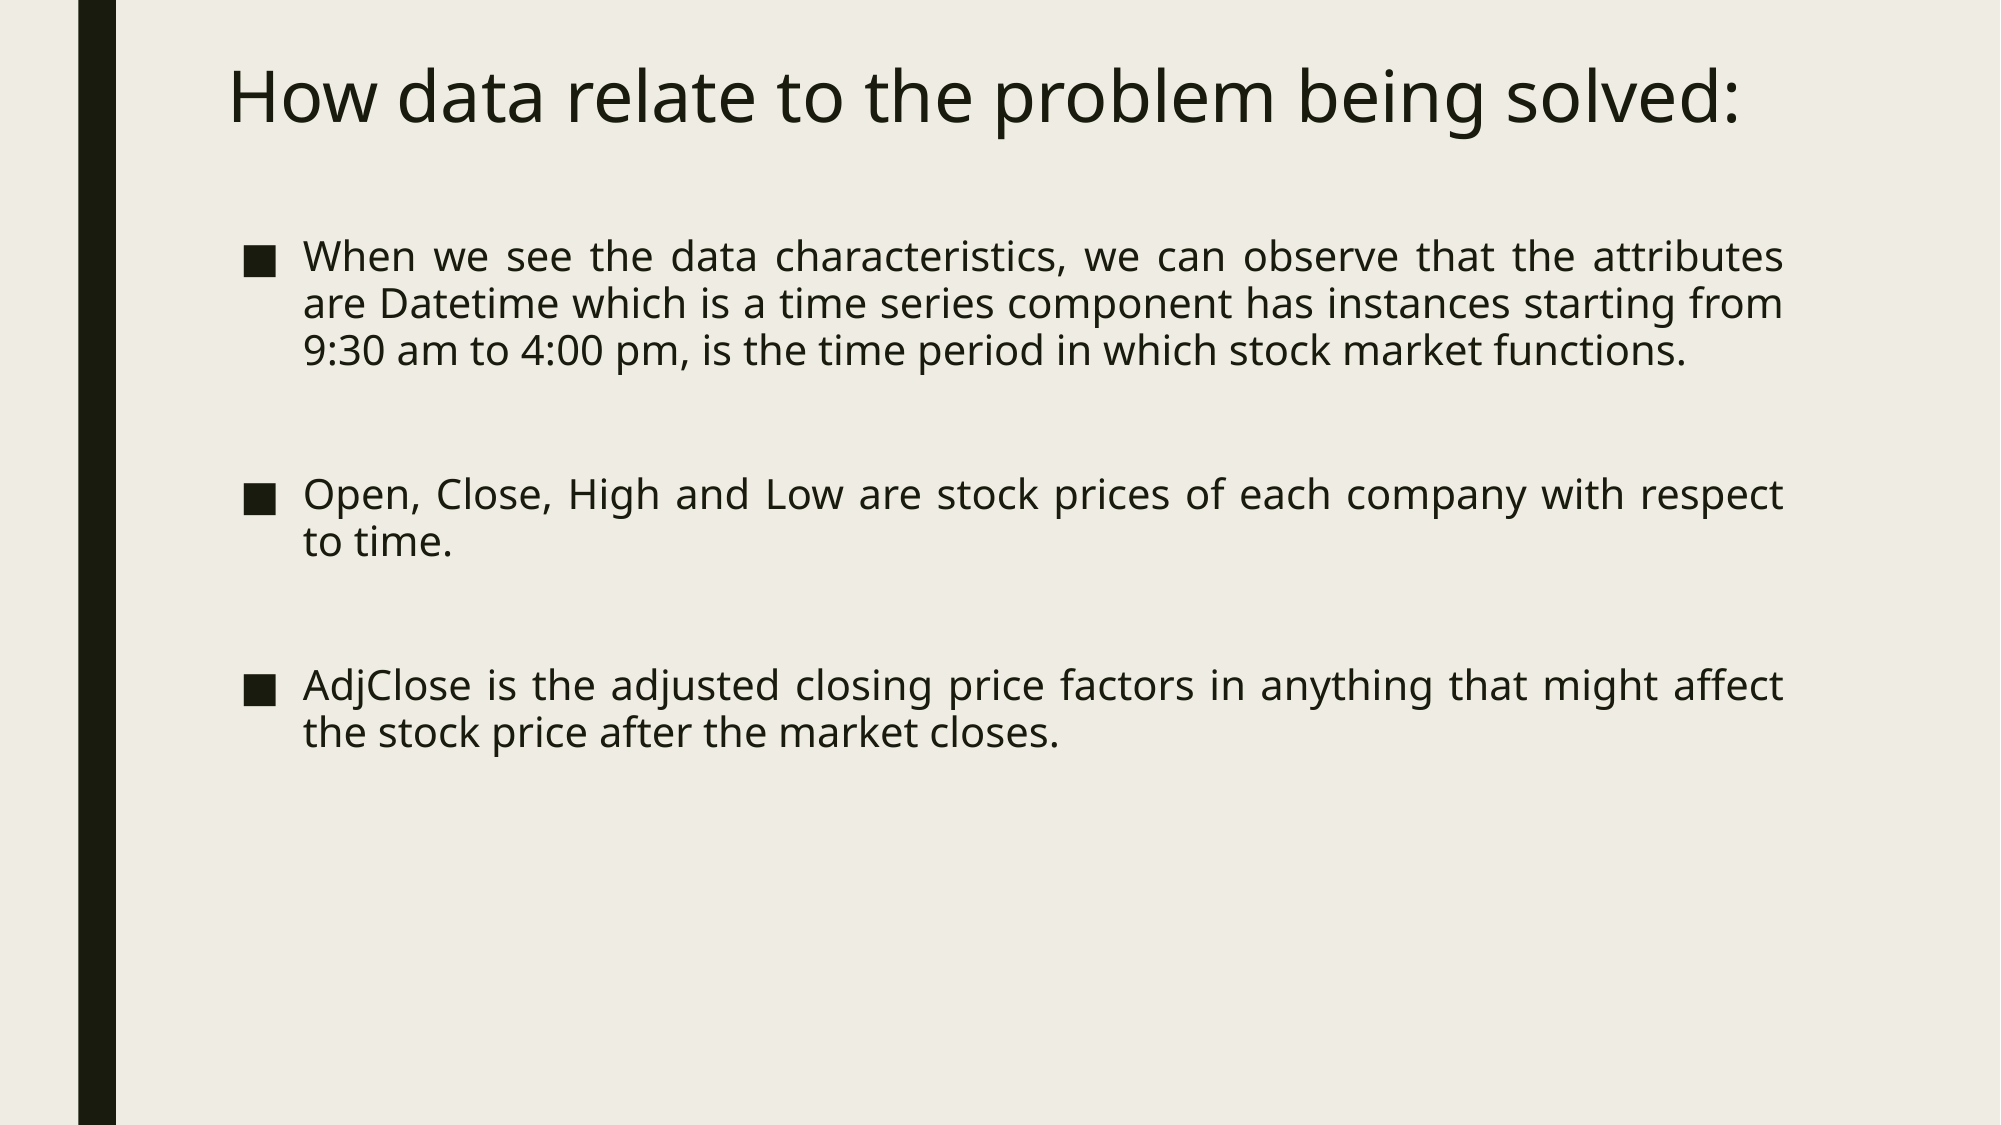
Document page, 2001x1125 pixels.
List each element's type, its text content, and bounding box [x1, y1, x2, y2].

title How data relate to the problem being solved: [212, 54, 1788, 163]
list When we see the data characteristics, we can observe that the attributes are Datetime which is a time series component has instances starting from 9:30 am to 4:00 pm, is the time period in which stock market functions. Open, Close, High and Low are stock prices of each company with respect to time. AdjClose is the adjusted closing price factors in anything that might affect the stock price after the market closes. [225, 226, 1800, 989]
